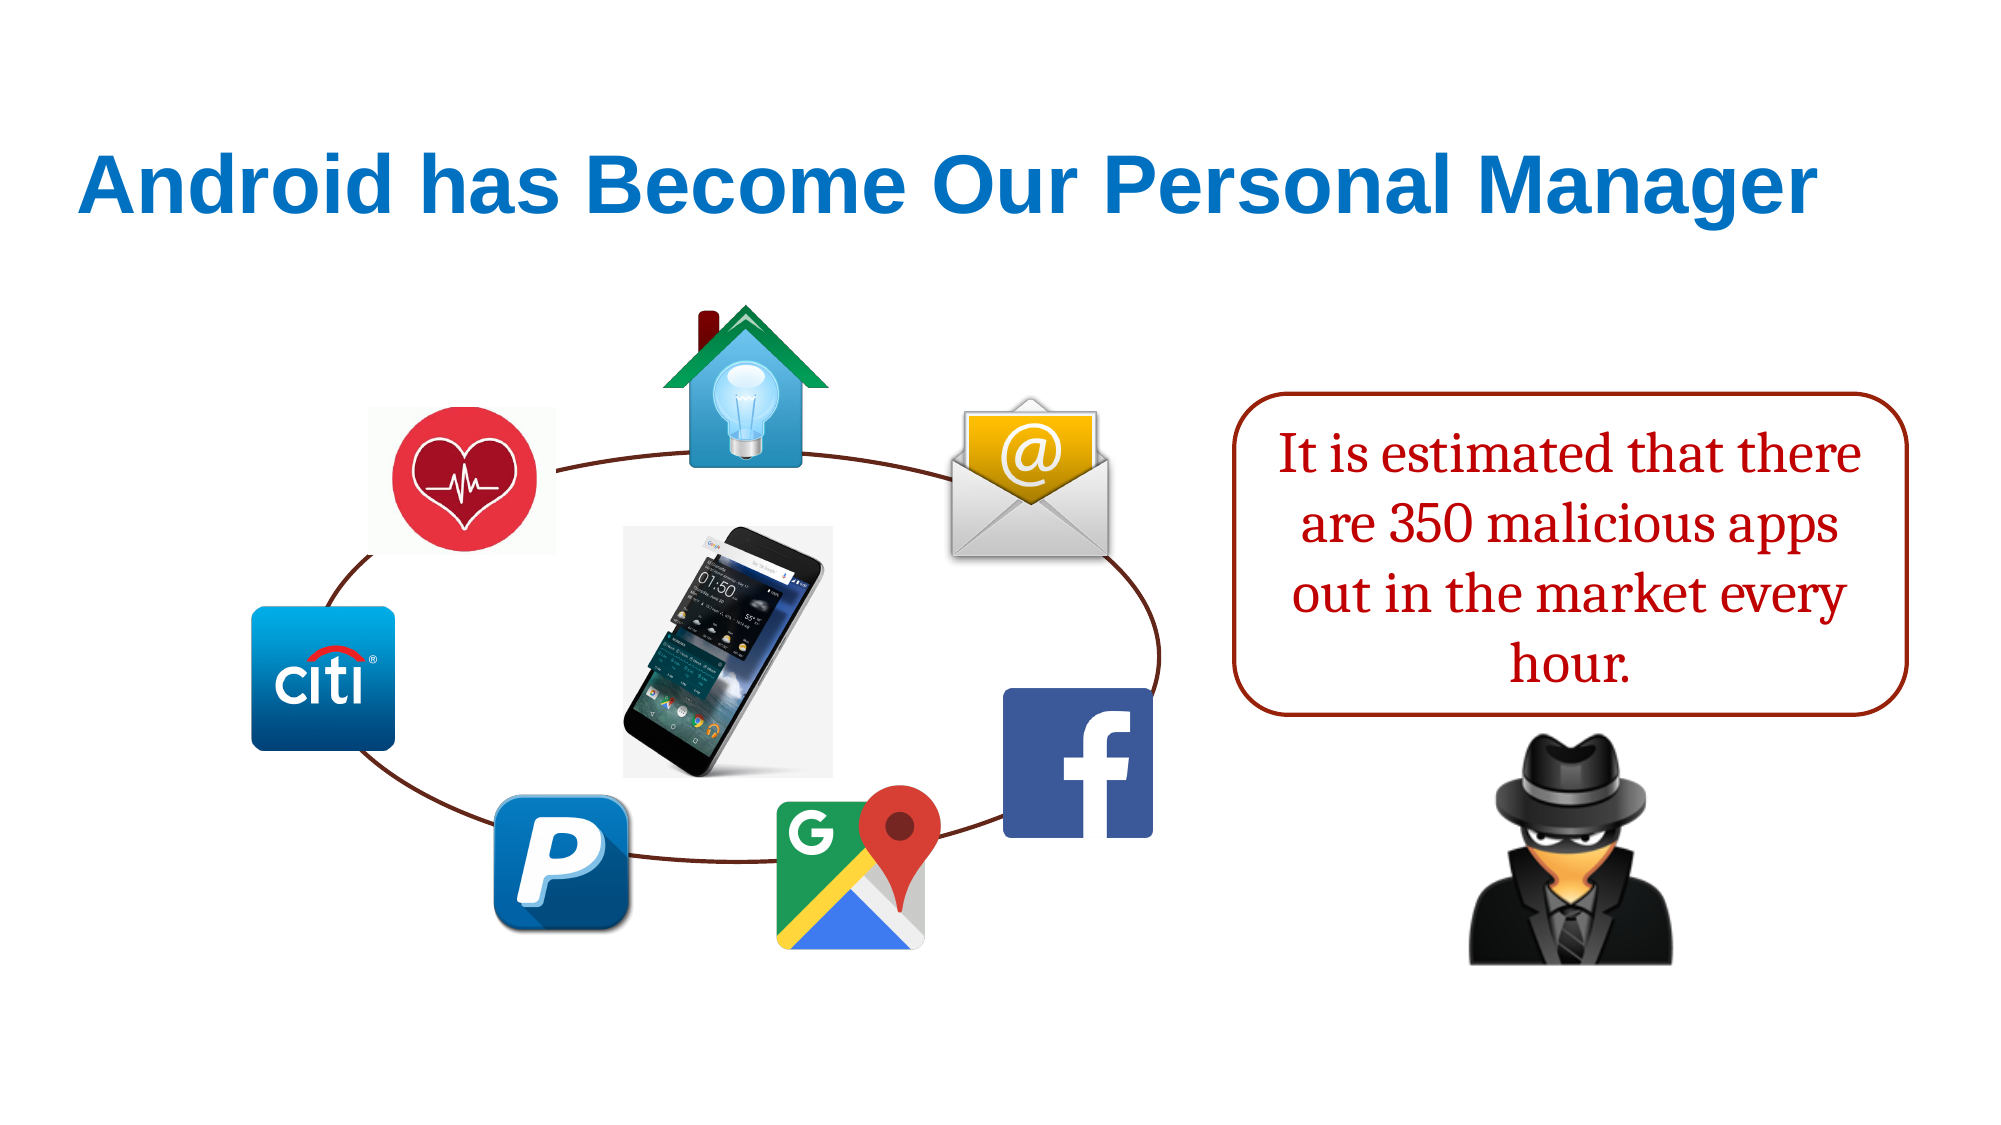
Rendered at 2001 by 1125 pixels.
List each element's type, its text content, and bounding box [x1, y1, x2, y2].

text_box [634, 787, 747, 865]
picture [623, 526, 950, 974]
picture [1002, 688, 1153, 839]
picture [243, 599, 402, 758]
picture [368, 407, 556, 555]
text_box It is estimated that there are 350 malicious apps out in the market every hour. [1232, 391, 1909, 717]
picture [659, 299, 834, 474]
text_box [330, 453, 1162, 835]
picture [1450, 729, 1691, 970]
picture [936, 383, 1124, 571]
picture [487, 789, 634, 936]
title Android has Become Our Personal Manager [61, 93, 1848, 267]
